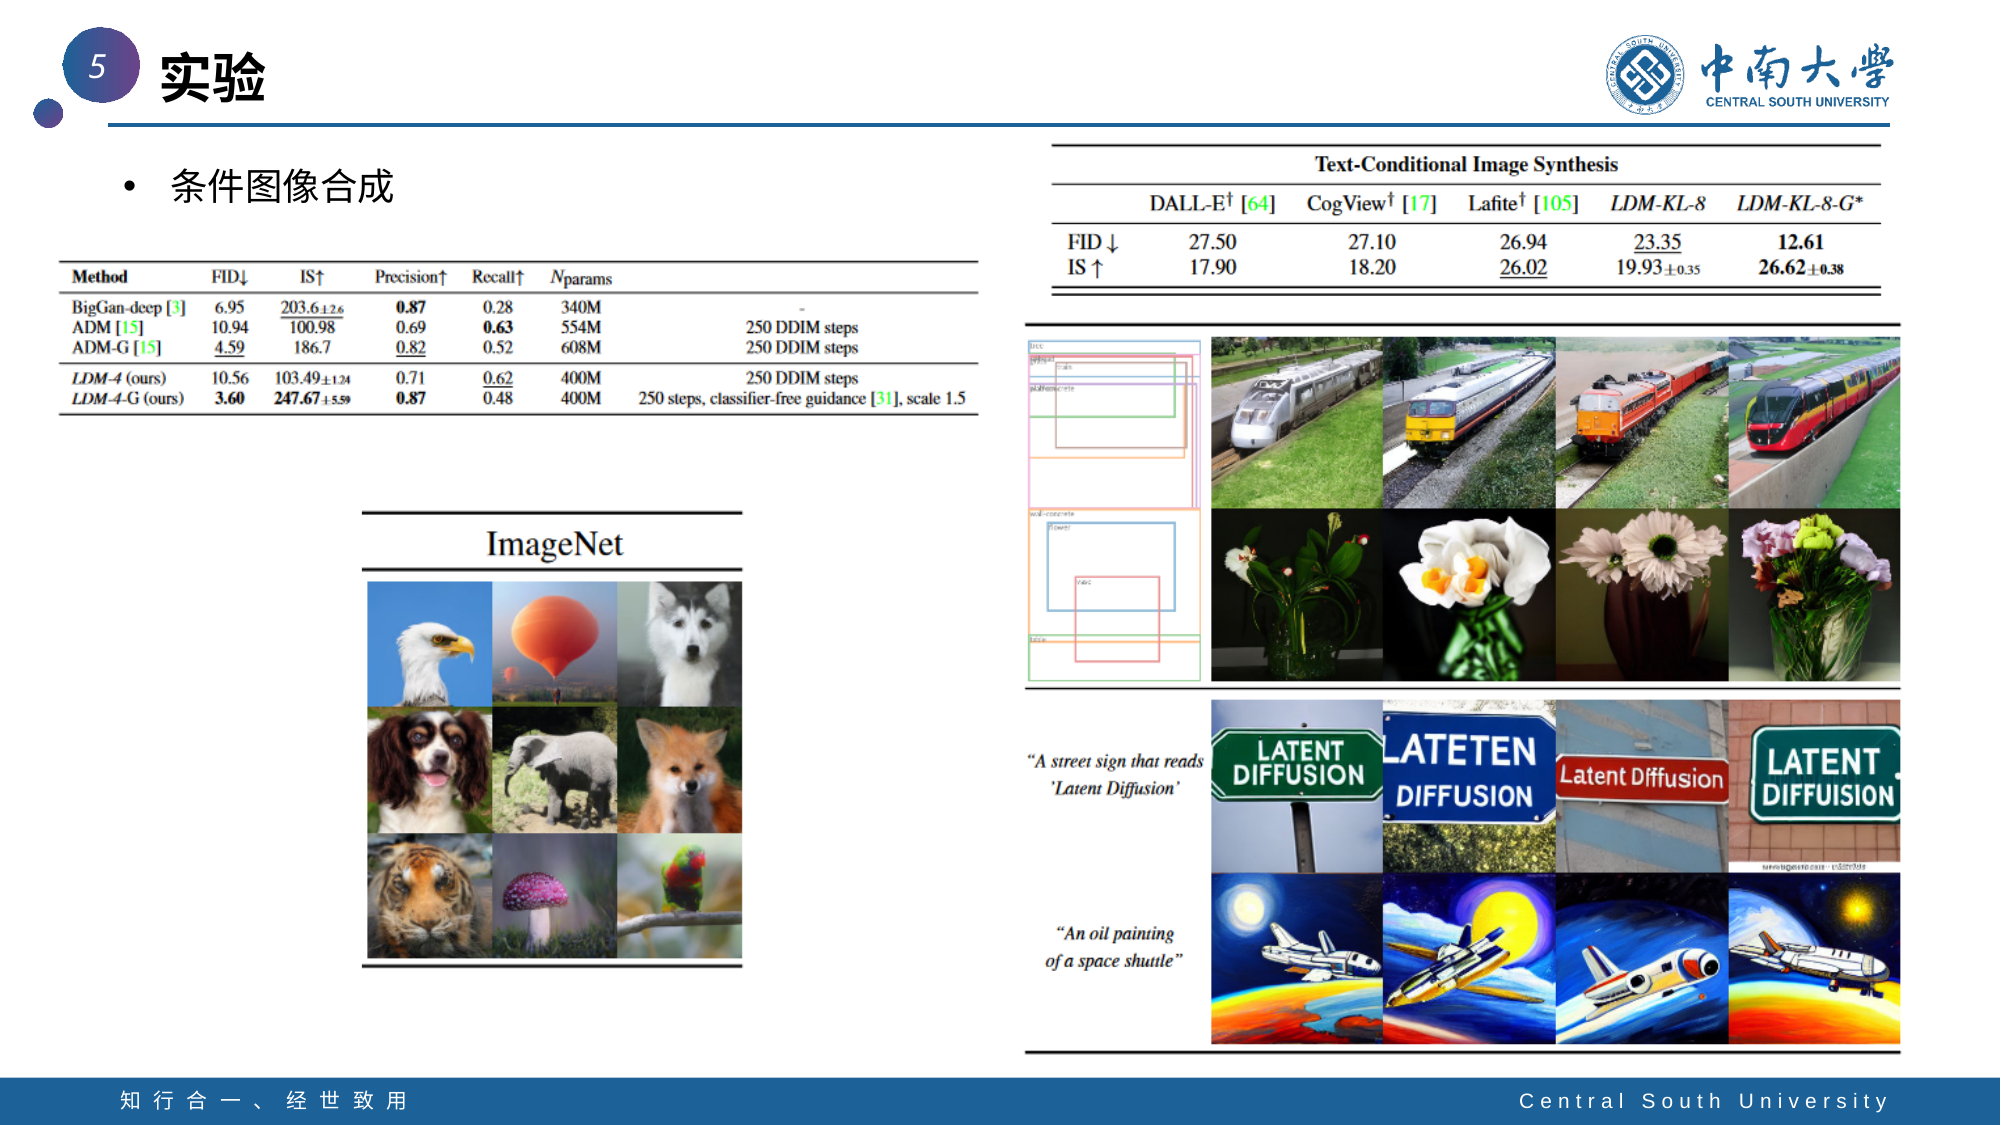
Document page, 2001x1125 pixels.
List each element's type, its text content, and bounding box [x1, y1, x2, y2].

text_box 实验 [158, 0, 1050, 118]
picture [1595, 28, 1907, 121]
text_box 知行合一、经世致用 [105, 1080, 423, 1120]
text_box 条件图像合成 [108, 155, 987, 216]
picture [52, 254, 987, 424]
text_box [0, 1077, 2000, 1125]
text_box Central South University [1504, 1080, 1902, 1120]
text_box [33, 26, 153, 128]
picture [1044, 135, 1890, 306]
picture [1015, 316, 1907, 1064]
picture [361, 501, 750, 978]
